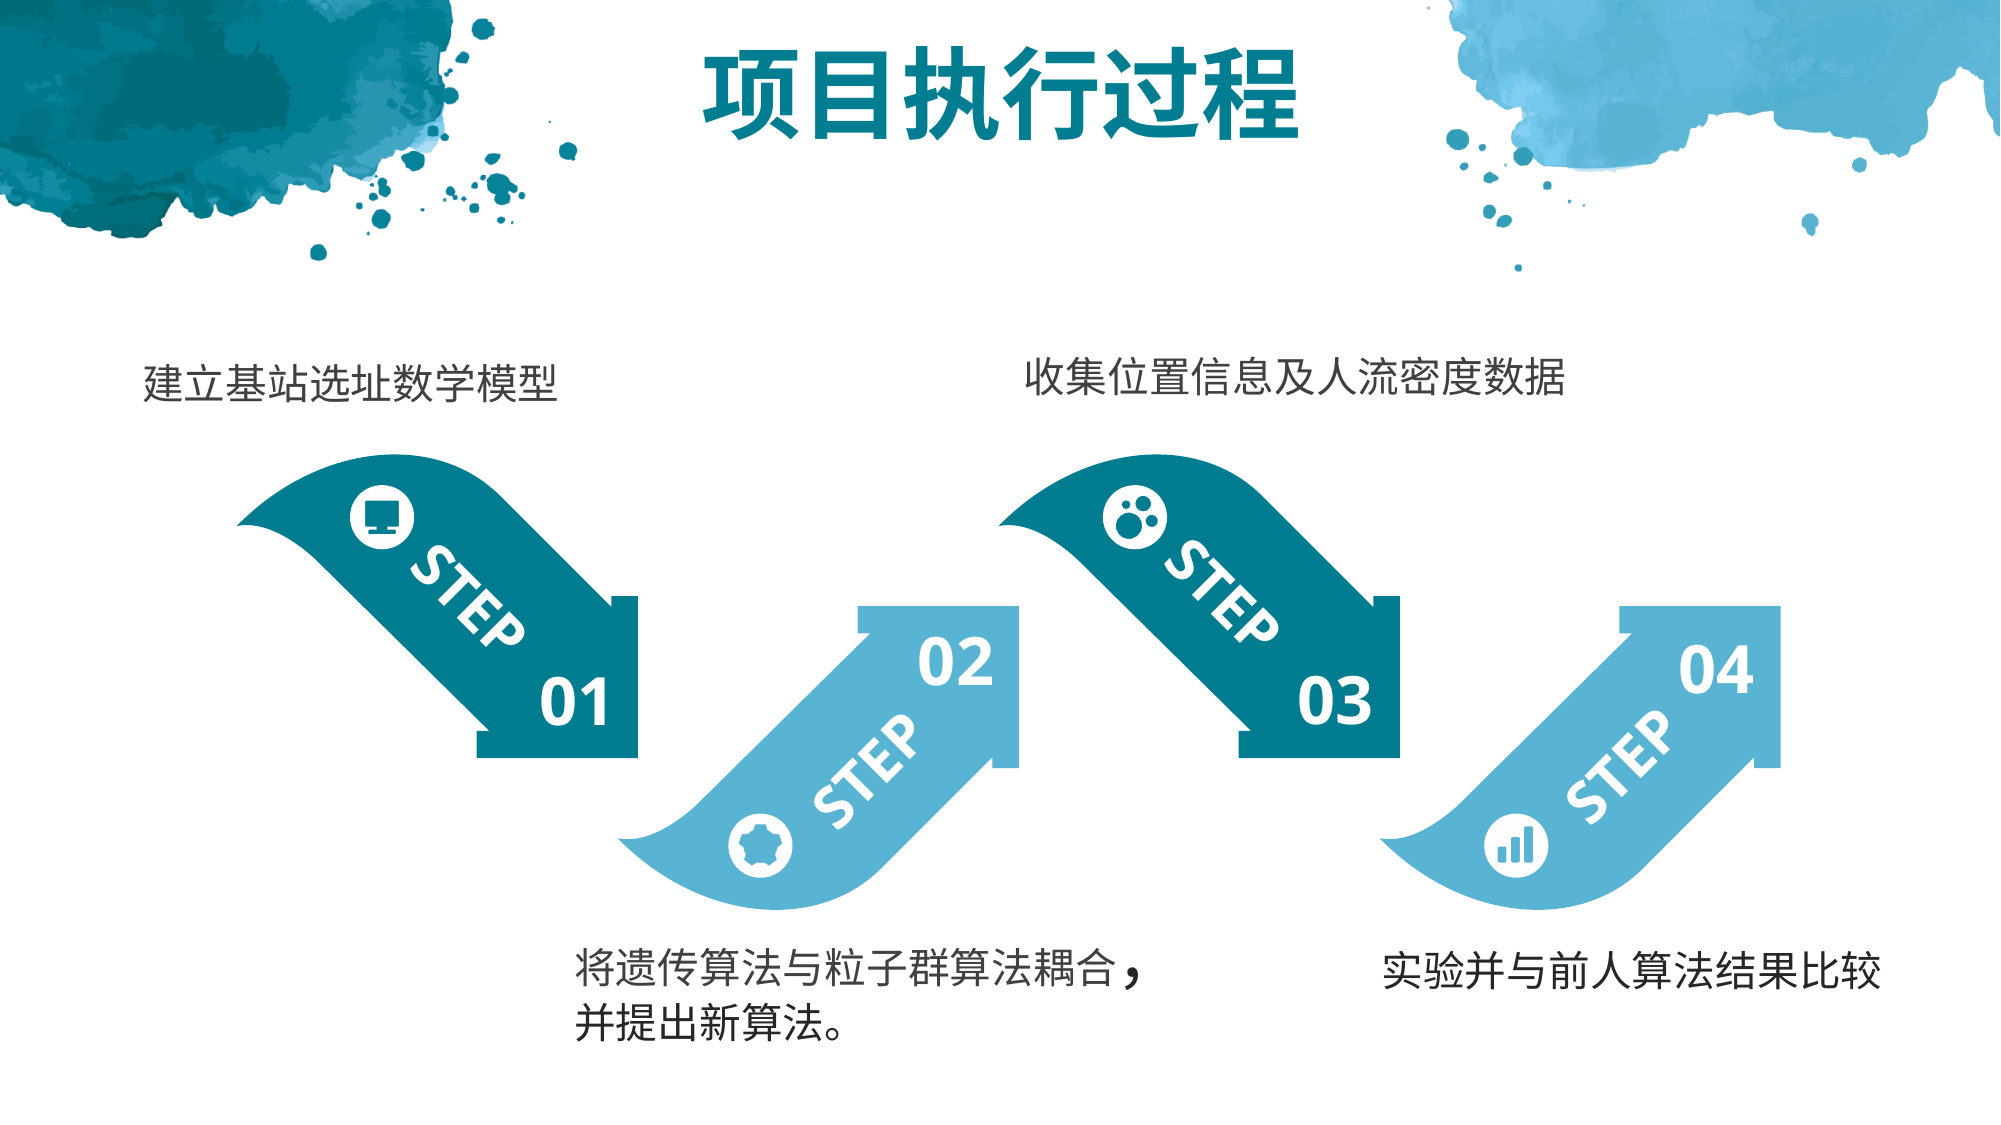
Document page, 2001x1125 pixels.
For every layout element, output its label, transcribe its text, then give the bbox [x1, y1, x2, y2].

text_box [236, 454, 638, 759]
text_box 将遗传算法与粒子群算法耦合， 并提出新算法。 [559, 909, 1199, 1055]
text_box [1379, 606, 1781, 910]
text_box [998, 454, 1400, 759]
text_box 项目执行过程 [686, 23, 1295, 159]
picture [0, 0, 653, 331]
text_box 实验并与前人算法结果比较 [1366, 937, 1898, 1003]
text_box 建立基站选址数学模型 [127, 350, 575, 416]
text_box 收集位置信息及人流密度数据 [1009, 343, 1582, 409]
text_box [617, 606, 1019, 910]
picture [1295, 0, 2000, 322]
